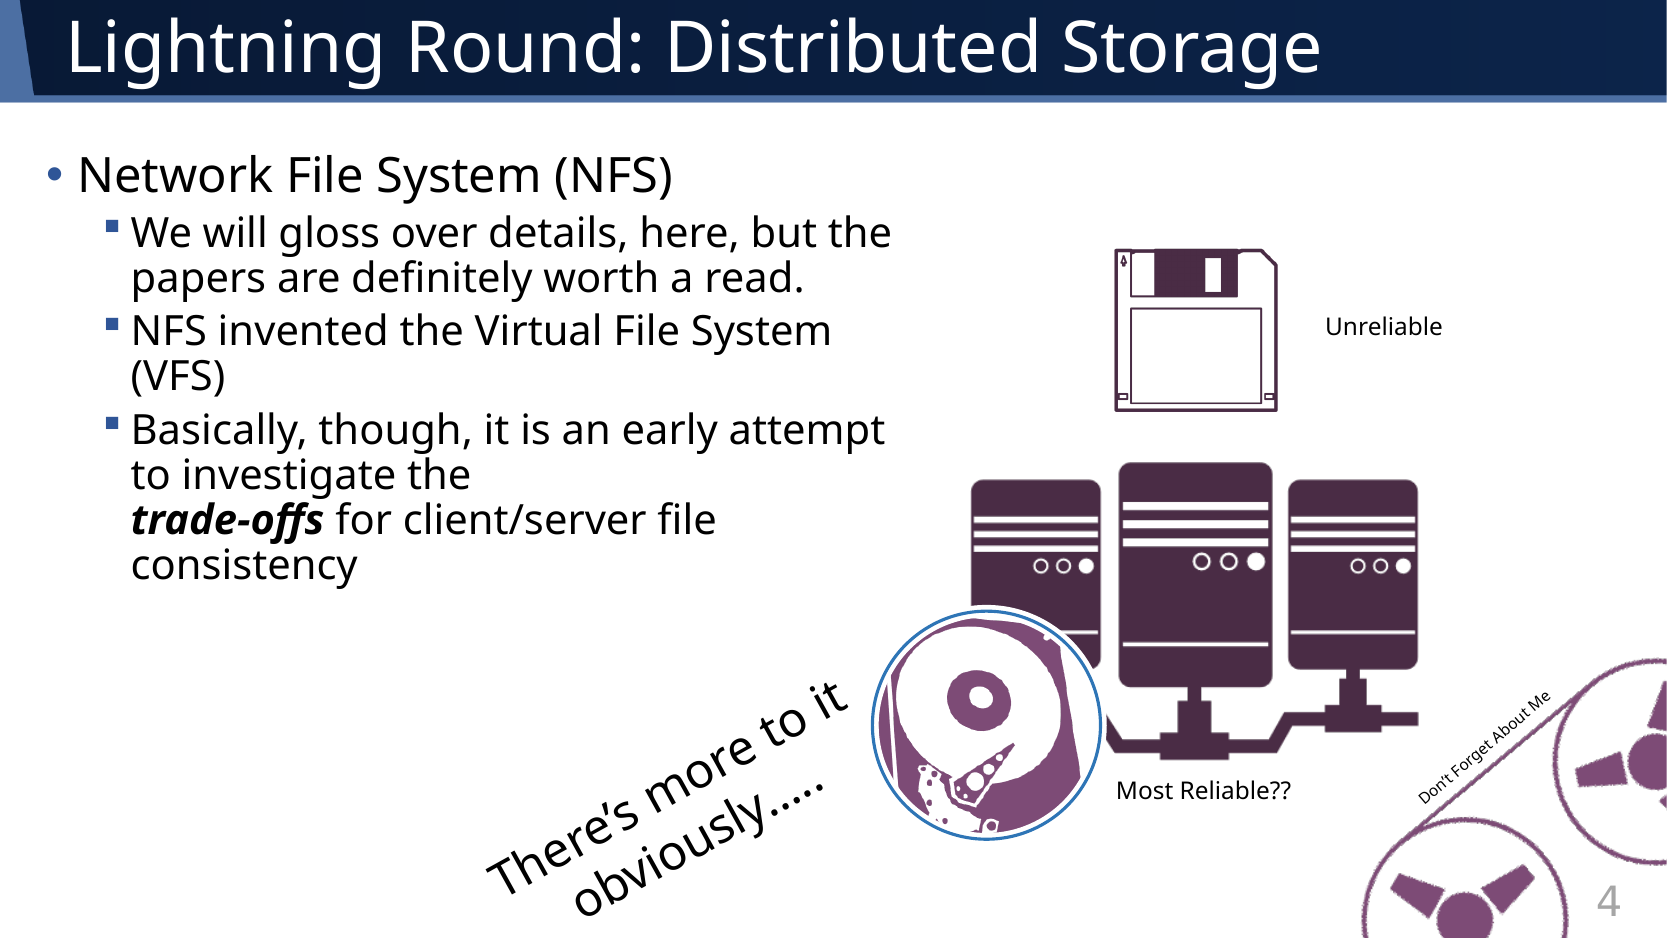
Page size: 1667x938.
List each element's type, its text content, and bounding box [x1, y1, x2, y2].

text_box There’s more to it obviously….. [461, 650, 874, 938]
list Network File System (NFS) We will gloss over details, here, but the papers are definitely worth a read. NFS invented the Virtual File System (VFS) Basically, though, it is an early attempt to investigate the trade-offs for client/server file consistency [31, 142, 952, 853]
title Lightning Round: Distributed Storage [50, 3, 1667, 97]
text_box Unreliable [1305, 303, 1463, 348]
picture [0, 0, 1667, 938]
